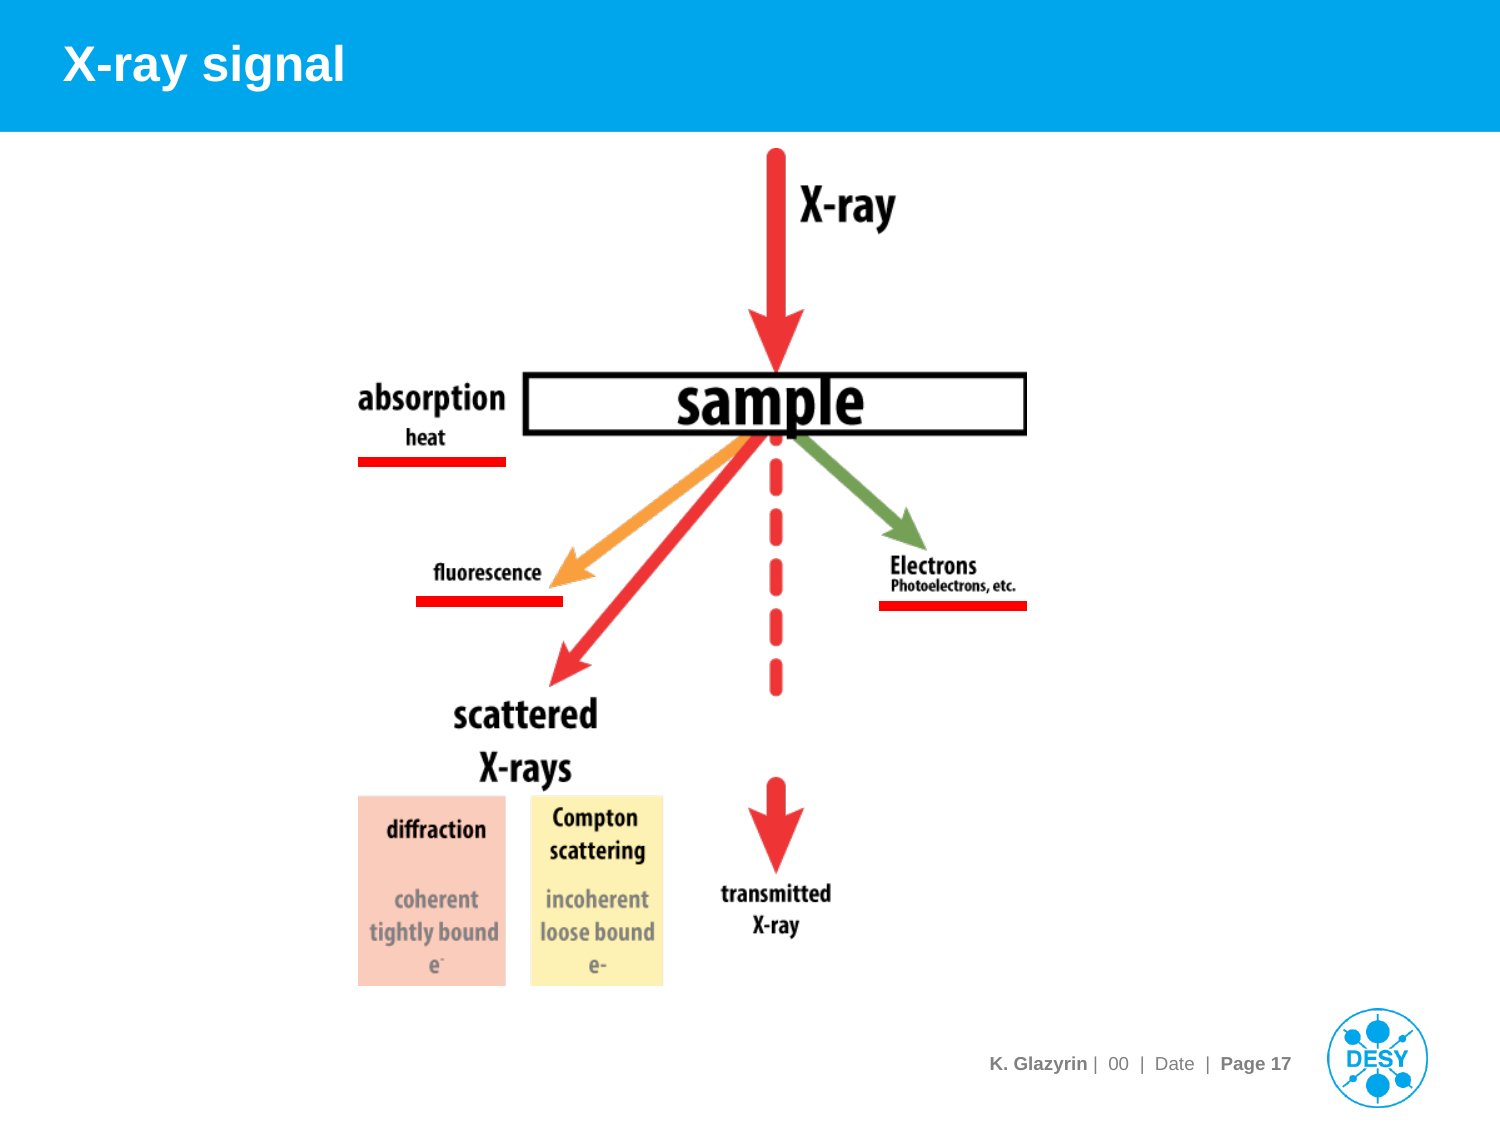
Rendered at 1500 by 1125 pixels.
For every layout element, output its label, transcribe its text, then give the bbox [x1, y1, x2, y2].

title X-ray signal [47, 16, 1446, 107]
picture [1327, 1068, 1365, 1108]
picture [1387, 1008, 1428, 1046]
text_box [415, 601, 1028, 606]
picture [1330, 1011, 1426, 1106]
picture [1391, 1071, 1428, 1108]
picture [1327, 1008, 1368, 1049]
picture [358, 148, 1027, 986]
